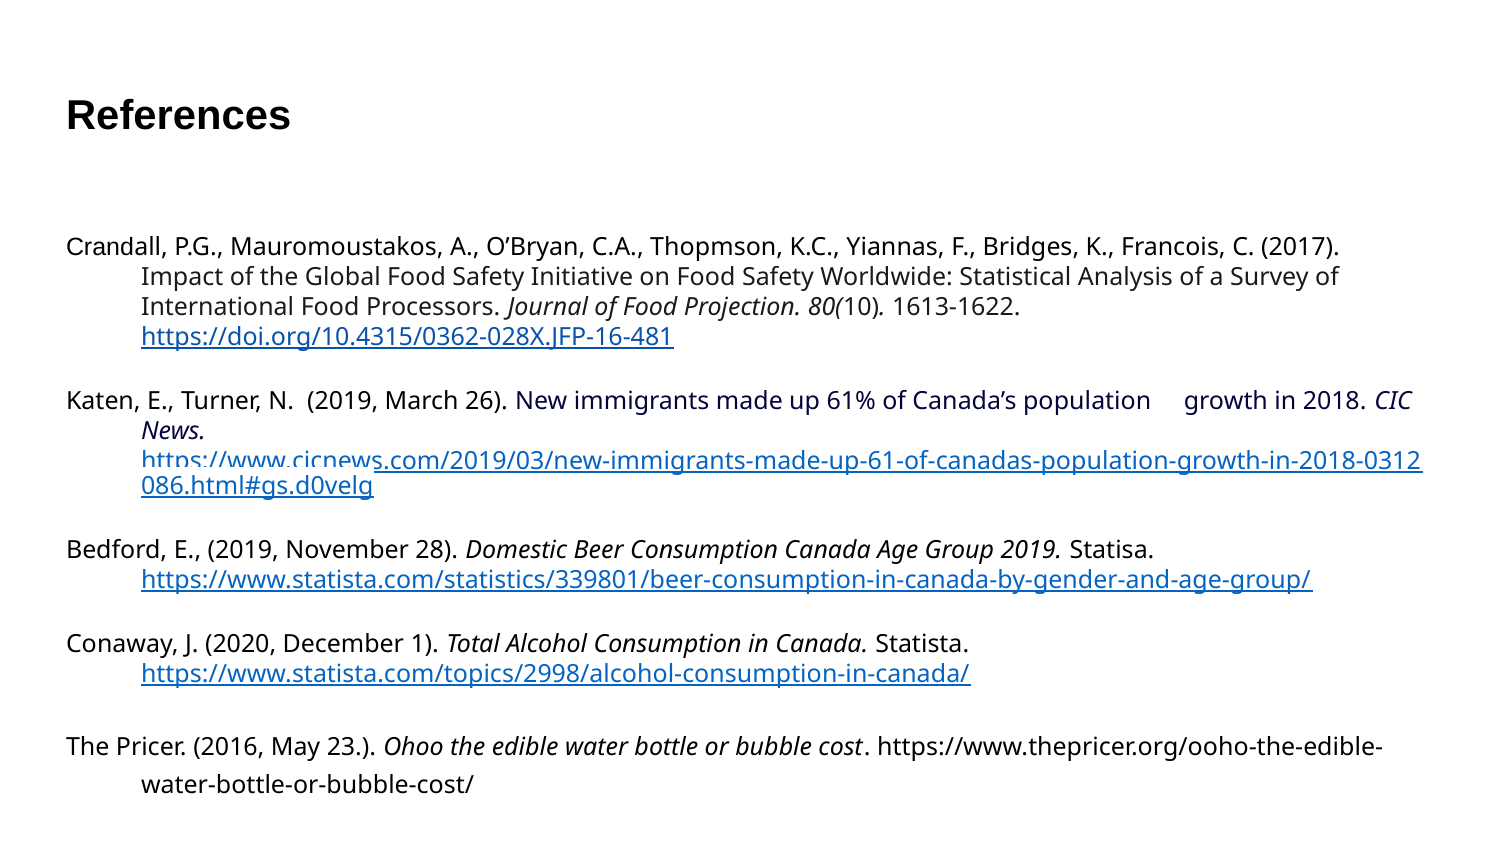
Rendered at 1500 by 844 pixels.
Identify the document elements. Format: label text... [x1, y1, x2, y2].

list Crandall, P.G., Mauromoustakos, A., O’Bryan, C.A., Thopmson, K.C., Yiannas, F., Bridges, K., Francois, C. (2017). Impact of the Global Food Safety Initiative on Food Safety Worldwide: Statistical Analysis of a Survey of International Food Processors. Journal of Food Projection. 80(10). 1613-1622. https://doi.org/10.4315/0362-028X.JFP-16-481 Katen, E., Turner, N. (2019, March 26). New immigrants made up 61% of Canada’s population growth in 2018. CIC News. https://www.cicnews.com/2019/03/new-immigrants-made-up-61-of-canadas-population-growth-in-2018-0312086.html#gs.d0velg Bedford, E., (2019, November 28). Domestic Beer Consumption Canada Age Group 2019. Statisa. https://www.statista.com/statistics/339801/beer-consumption-in-canada-by-gender-and-age-group/ Conaway, J. (2020, December 1). Total Alcohol Consumption in Canada. Statista. https://www.statista.com/topics/2998/alcohol-consumption-in-canada/ The Pricer. (2016, May 23.). Ohoo the edible water bottle or bubble cost. https://www.thepricer.org/ooho-the-edible-water-bottle-or-bubble-cost/ [51, 215, 1449, 776]
title References [51, 72, 1449, 167]
